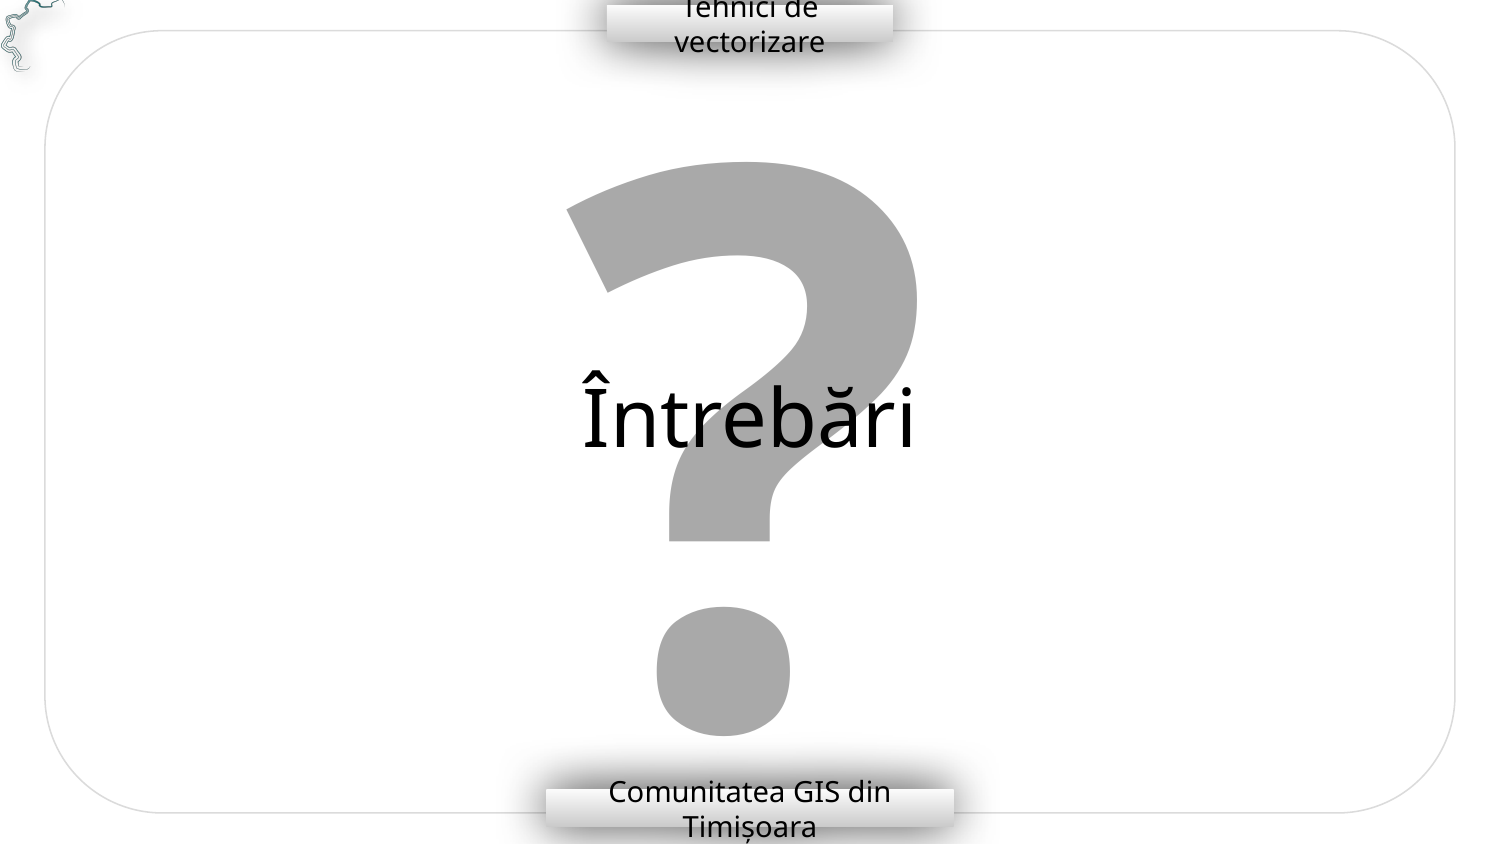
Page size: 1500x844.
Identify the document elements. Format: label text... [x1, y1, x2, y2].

text_box Întrebări [574, 371, 926, 460]
text_box Tehnici de vectorizare [606, 5, 893, 42]
text_box [44, 30, 1455, 813]
text_box Comunitatea GIS din Timișoara [546, 789, 954, 827]
picture [1, 0, 65, 73]
